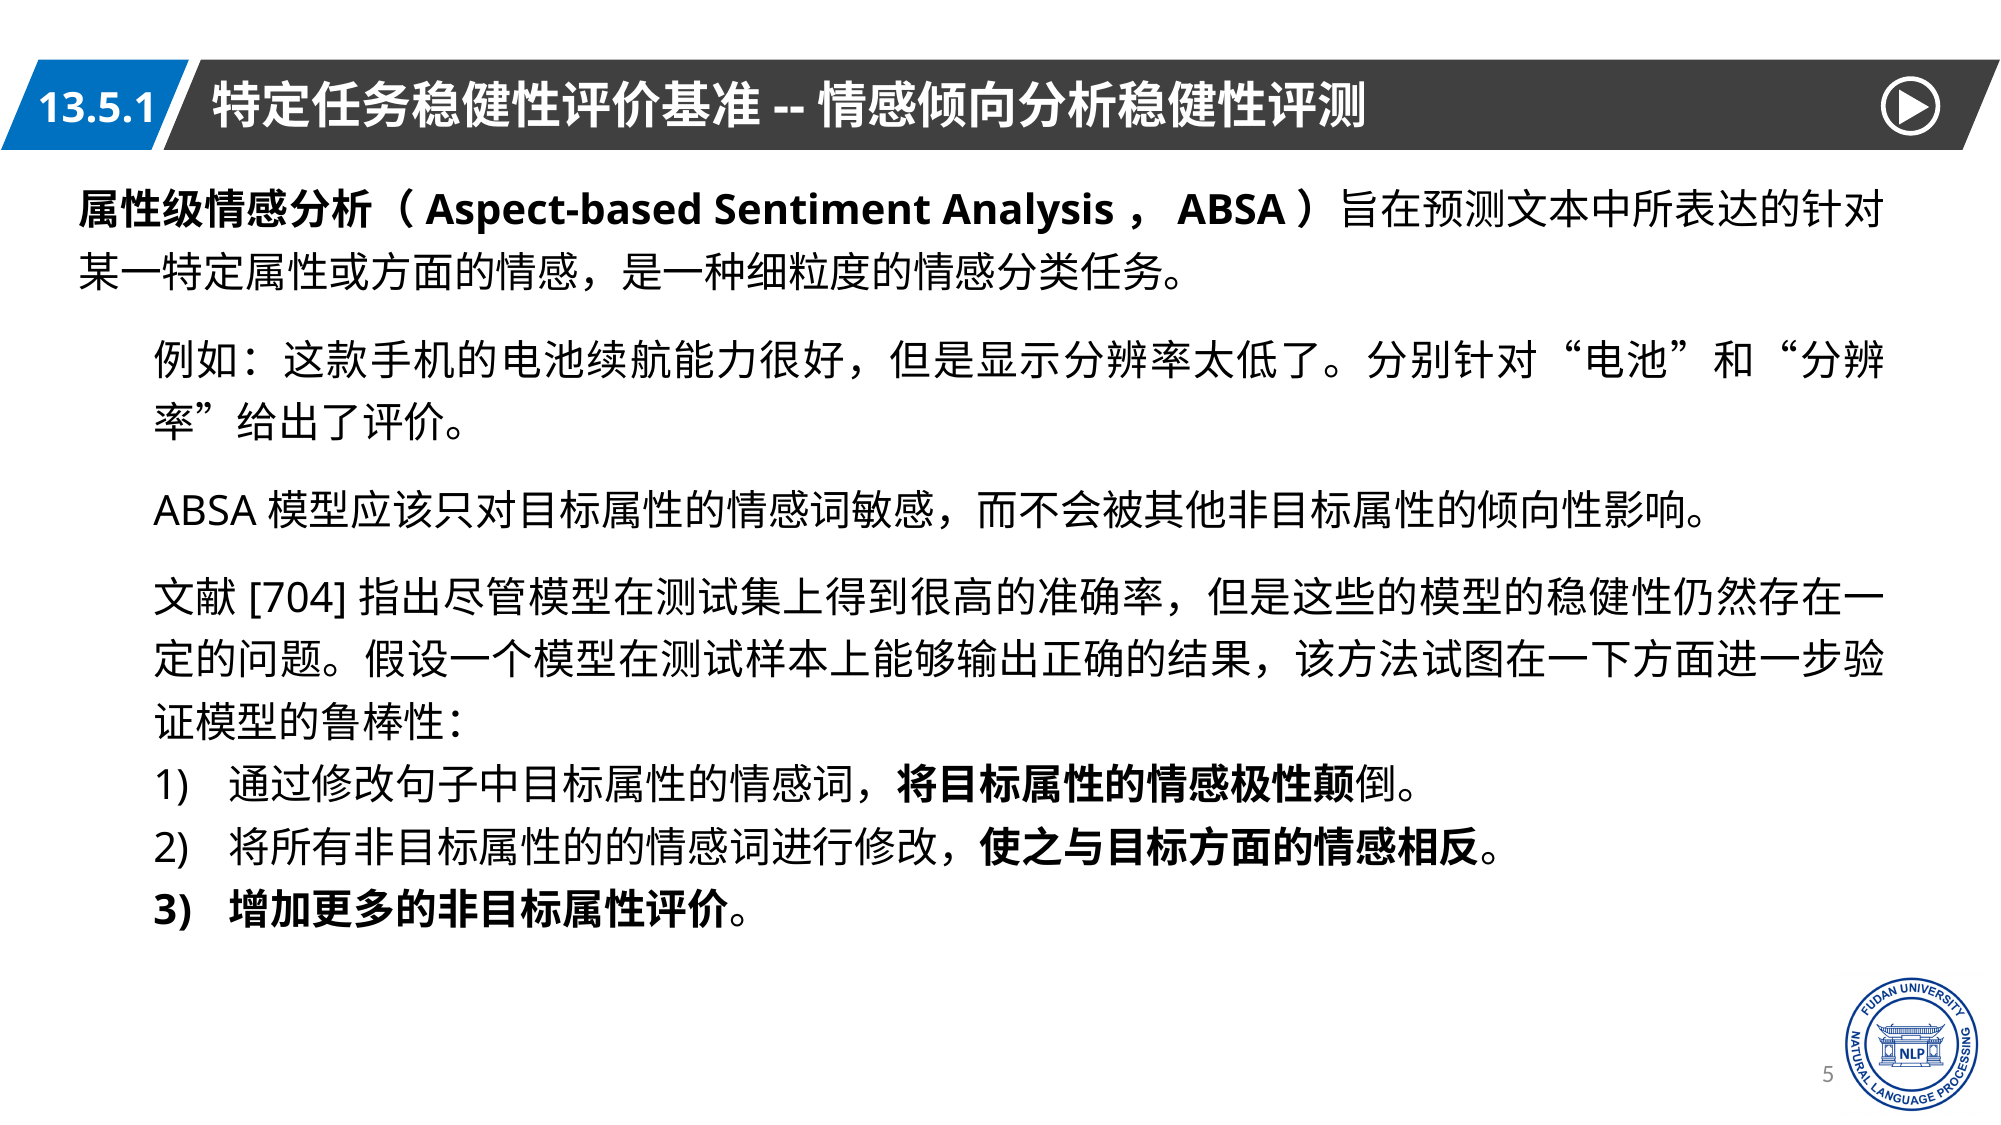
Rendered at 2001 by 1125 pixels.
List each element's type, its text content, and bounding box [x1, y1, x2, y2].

text_box [1, 111, 157, 150]
text_box [163, 59, 2000, 150]
text_box 特定任务稳健性评价基准--情感倾向分析稳健性评测 [196, 66, 1383, 142]
text_box 属性级情感分析（Aspect-based Sentiment Analysis，ABSA）旨在预测文本中所表达的针对某一特定属性或方面的情感，是一种细粒度的情感分类任务。 例如：这款手机的电池续航能力很好，但是显示分辨率太低了。分别针对“电池”和“分辨率”给出了评价。 ABSA模型应该只对目标属性的情感词敏感，而不会被其他非目标属性的倾向性影响。 文献[704]指出尽管模型在测试集上得到很高的准确率，但是这些的模型的稳健性仍然存在一定的问题。假设一个模型在测试样本上能够输出正确的结果，该方法试图在一下方面进一步验证模型的鲁棒性： 通过修改句子中目标属性的情感词，将目标属性的情感极性颠倒。 将所有非目标属性的的情感词进行修改，使之与目标方面的情感相反。 增加更多的非目标属性评价。 [63, 163, 1900, 941]
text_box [1883, 78, 1939, 134]
picture [1834, 972, 1985, 1117]
slide_number 55 [1412, 1042, 1863, 1103]
text_box 13.5.1 [17, 73, 179, 138]
text_box [32, 59, 189, 84]
